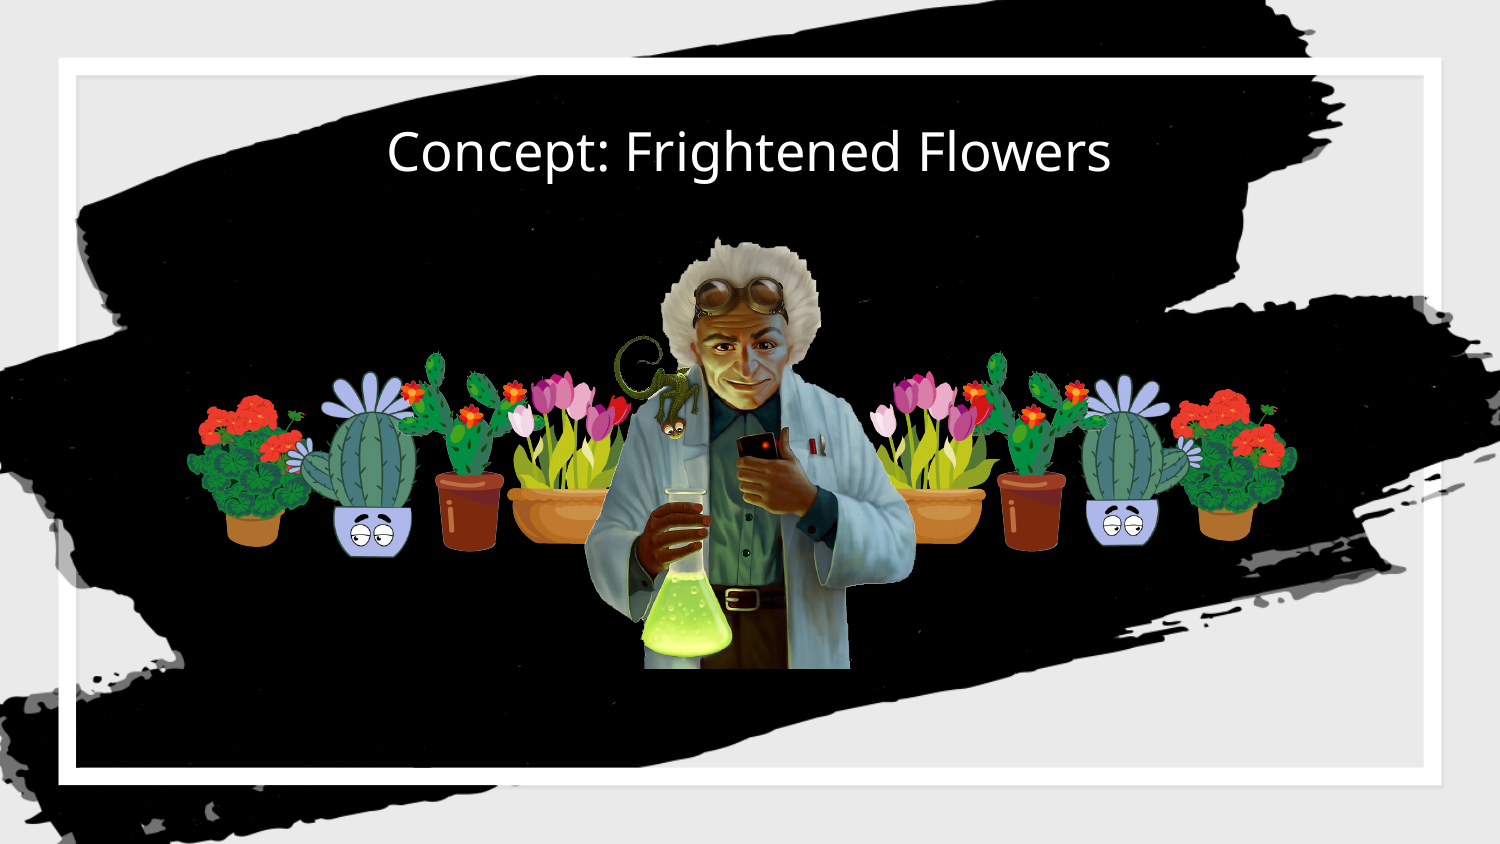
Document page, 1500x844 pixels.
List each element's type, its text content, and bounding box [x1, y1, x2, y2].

picture [0, 212, 1500, 844]
title Concept: Frightened Flowers [0, 75, 1500, 225]
picture [0, 0, 1500, 75]
